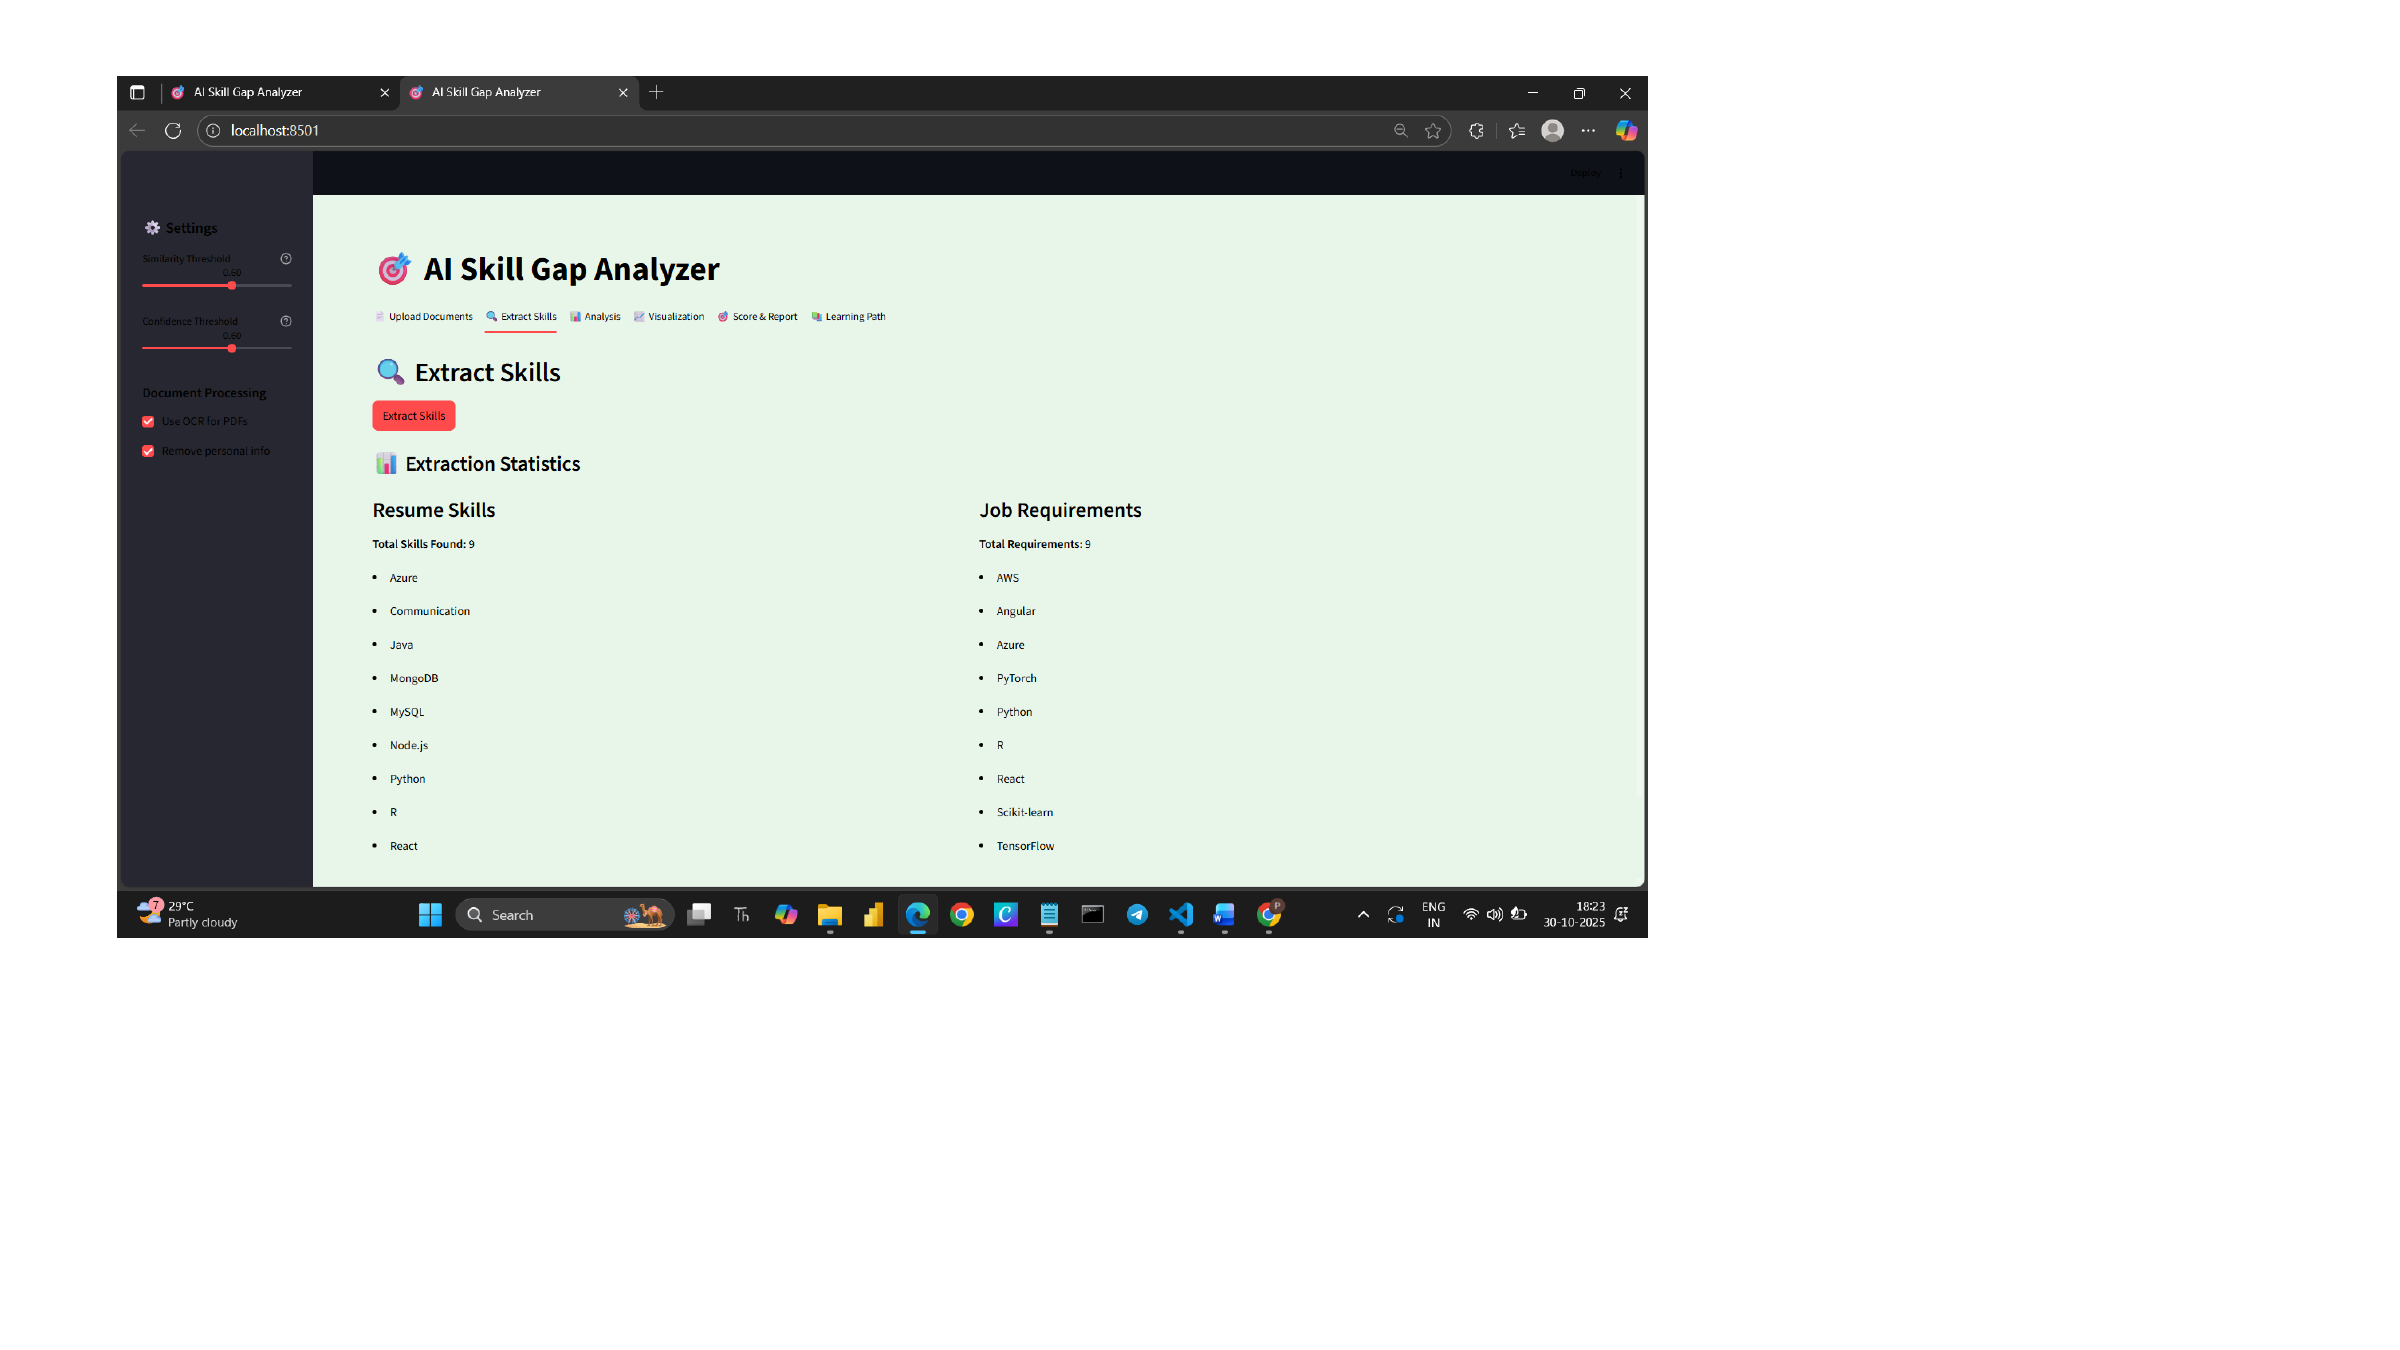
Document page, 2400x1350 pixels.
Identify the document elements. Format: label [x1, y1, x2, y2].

picture [117, 76, 1648, 938]
